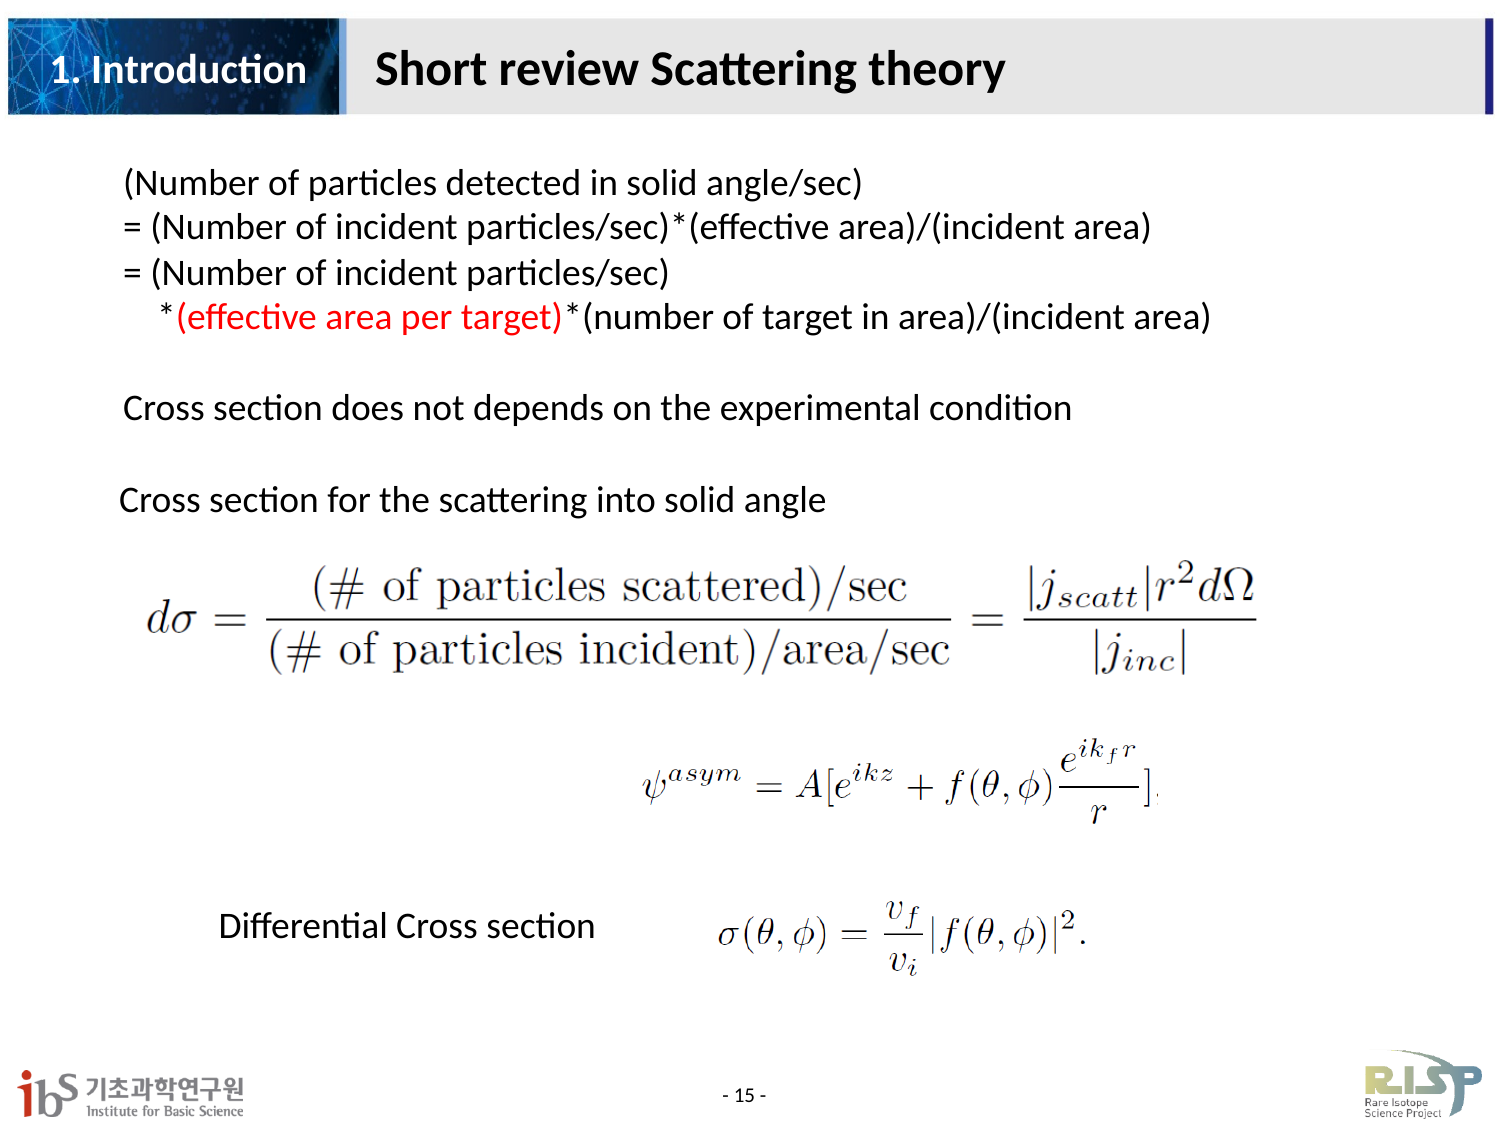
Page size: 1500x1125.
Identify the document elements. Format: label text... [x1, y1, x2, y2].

text_box Differential Cross section [203, 893, 612, 953]
picture [112, 549, 1289, 687]
picture [625, 738, 1158, 980]
picture [2, 10, 1500, 130]
text_box (Number of particles detected in solid angle/sec) = (Number of incident particles/sec)*(effective area)/(incident area) = (Number of incident particles/sec) *(effective area per target)*(number of target in area)/(incident area) Cross section does not depends on the experimental condition [108, 150, 1432, 435]
picture [1364, 1049, 1482, 1119]
picture [17, 1070, 243, 1117]
text_box Cross section for the scattering into solid angle [104, 467, 851, 528]
